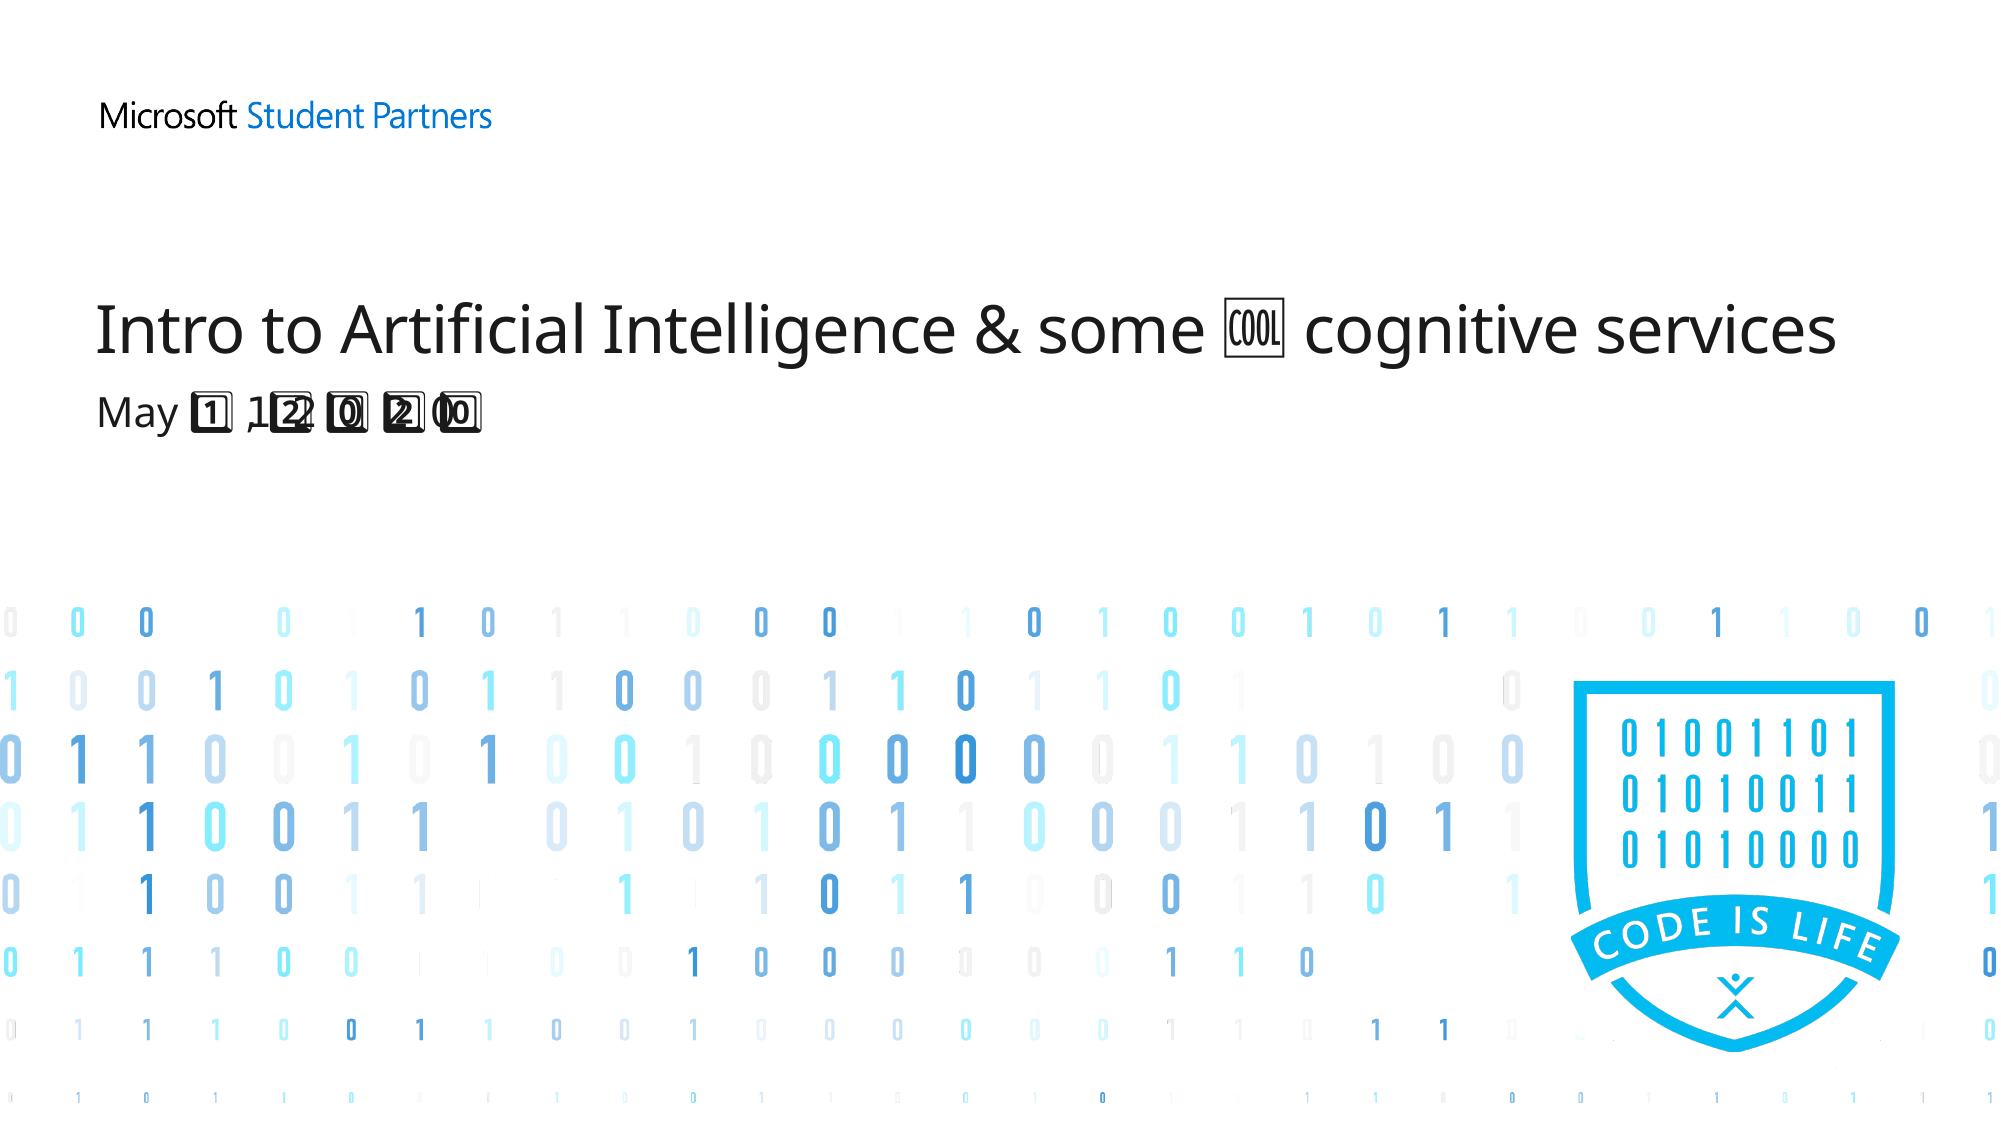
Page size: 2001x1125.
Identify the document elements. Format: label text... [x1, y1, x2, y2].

title Intro to Artificial Intelligence & some 🆒 cognitive services [95, 286, 1930, 368]
picture [95, 96, 496, 133]
picture [0, 571, 2000, 1103]
list May 1️⃣ 🎱, 2️⃣ 0️⃣ 2️⃣ 0️⃣ [95, 385, 1905, 437]
